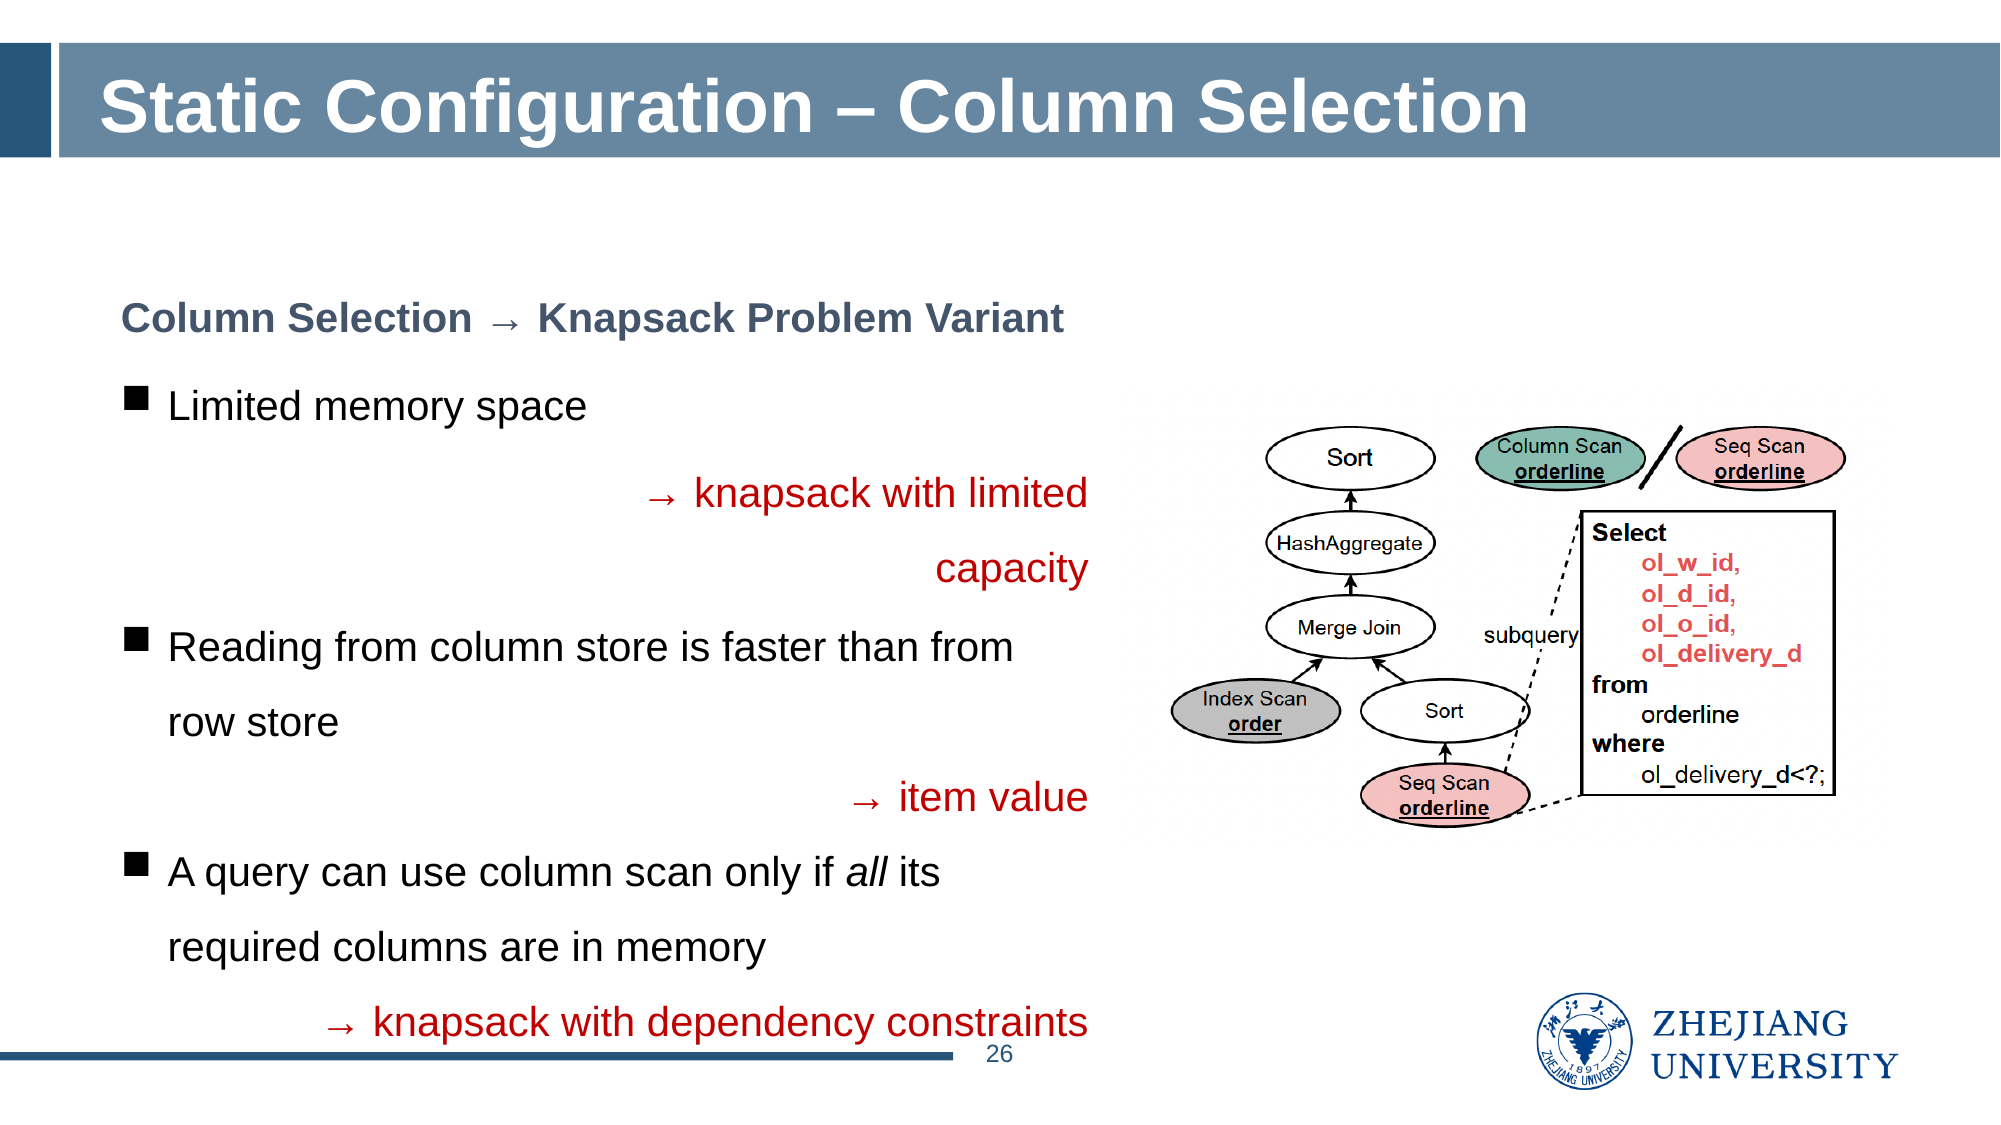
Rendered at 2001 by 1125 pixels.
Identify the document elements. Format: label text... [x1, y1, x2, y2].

picture [1117, 380, 1894, 847]
text_box Column Selection → Knapsack Problem Variant Limited memory space → knapsack with limited capacity Reading from column store is faster than from row store → item value A query can use column scan only if all its required columns are in memory → knapsack with dependency constraints [106, 258, 1104, 1053]
picture [1524, 981, 1913, 1103]
title Static Configuration – Column Selection [84, 59, 1637, 158]
